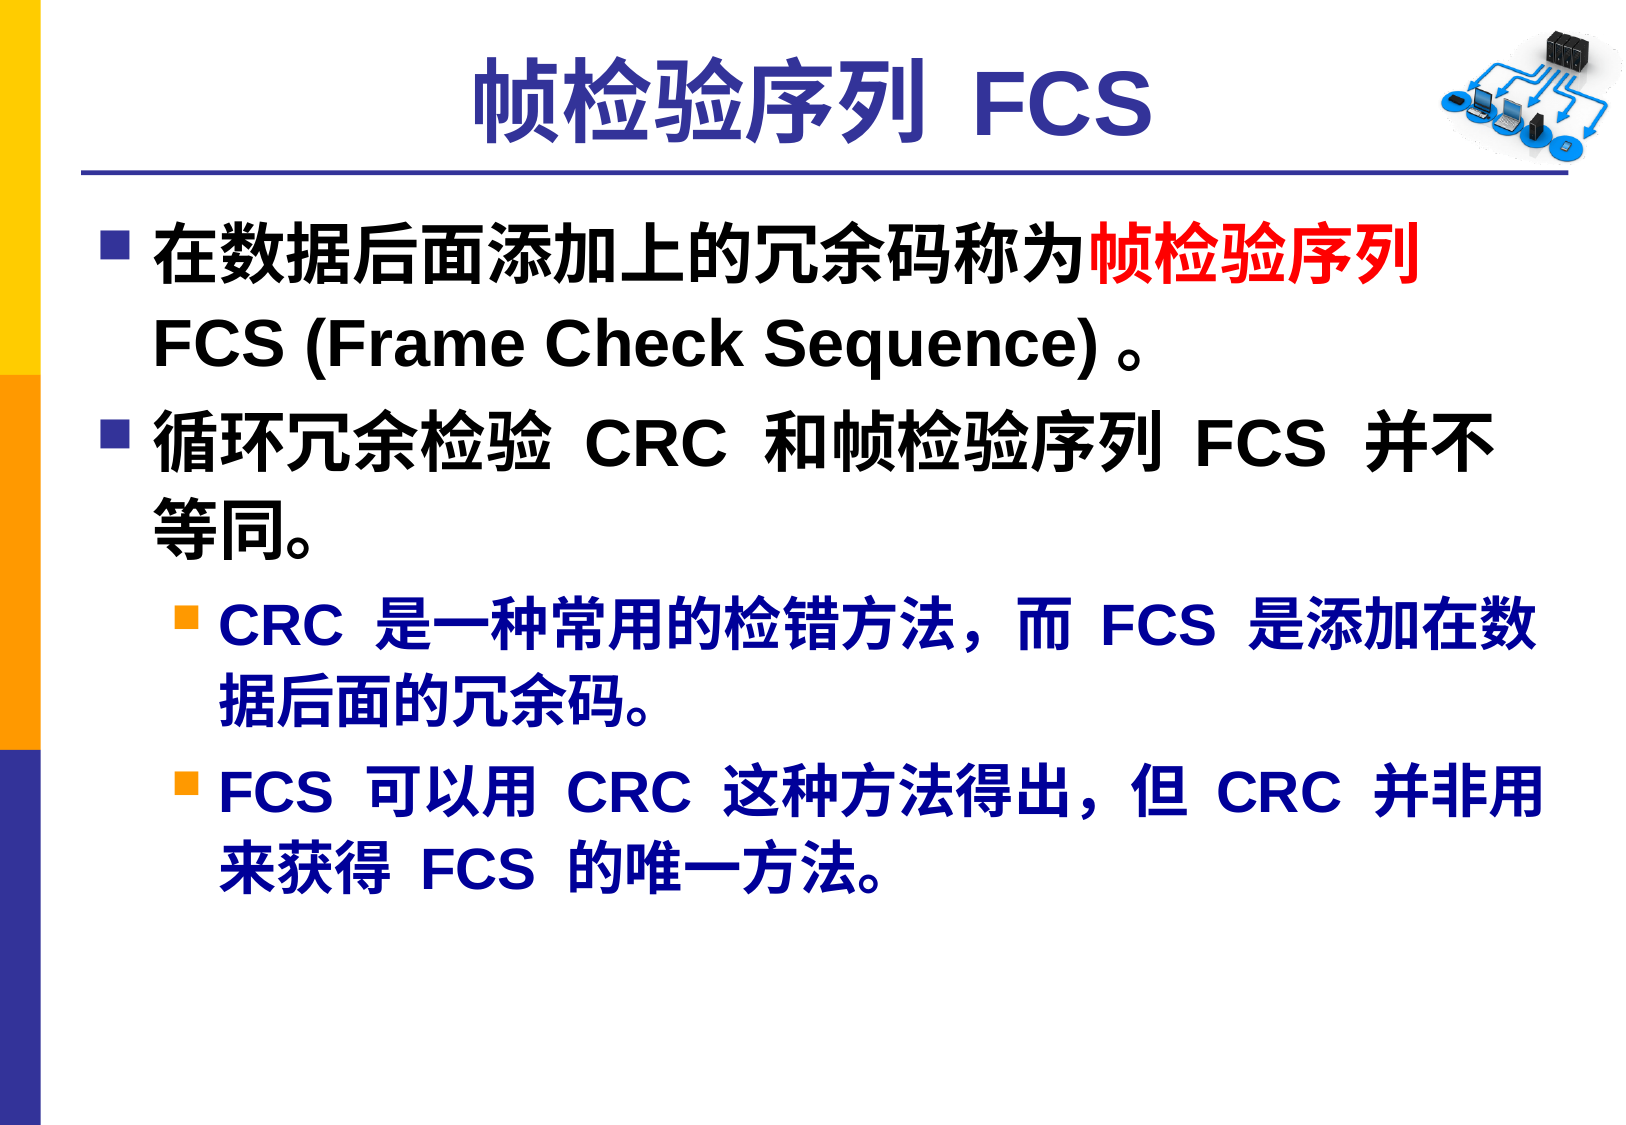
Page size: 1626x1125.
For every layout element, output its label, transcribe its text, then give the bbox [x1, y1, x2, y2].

picture [1438, 30, 1624, 165]
title 帧检验序列 FCS [81, 30, 1569, 161]
list 在数据后面添加上的冗余码称为帧检验序列 FCS (Frame Check Sequence)。 循环冗余检验 CRC 和帧检验序列 FCS 并不等同。 CRC 是一种常用的检错方法，而 FCS 是添加在数据后面的冗余码。 FCS 可以用 CRC 这种方法得出，但 CRC 并非用来获得 FCS 的唯一方法。 [81, 196, 1569, 1006]
